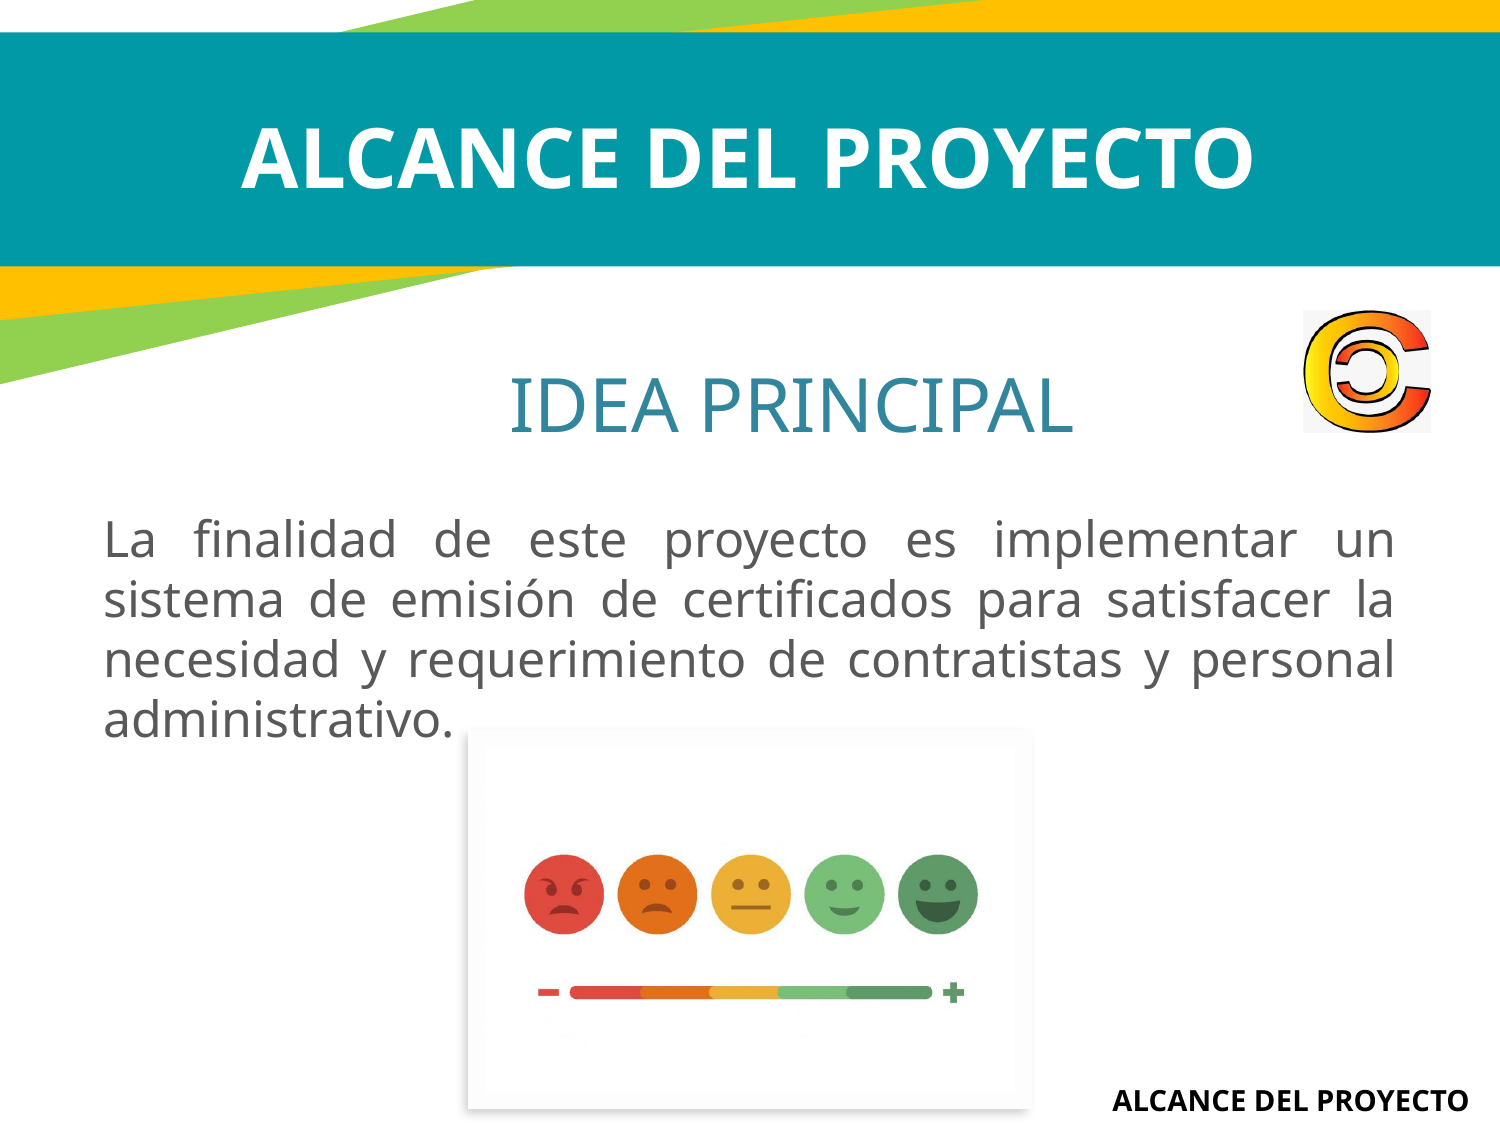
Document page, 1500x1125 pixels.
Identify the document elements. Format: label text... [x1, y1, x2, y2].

text_box ALCANCE DEL PROYECTO [37, 98, 1463, 199]
text_box La finalidad de este proyecto es implementar un sistema de emisión de certificados para satisfacer la necesidad y requerimiento de contratistas y personal administrativo. [88, 499, 1412, 755]
picture [484, 746, 1016, 1094]
picture [1303, 309, 1431, 433]
text_box IDEA PRINCIPAL [494, 349, 1091, 455]
text_box ALCANCE DEL PROYECTO [1097, 1074, 1486, 1125]
